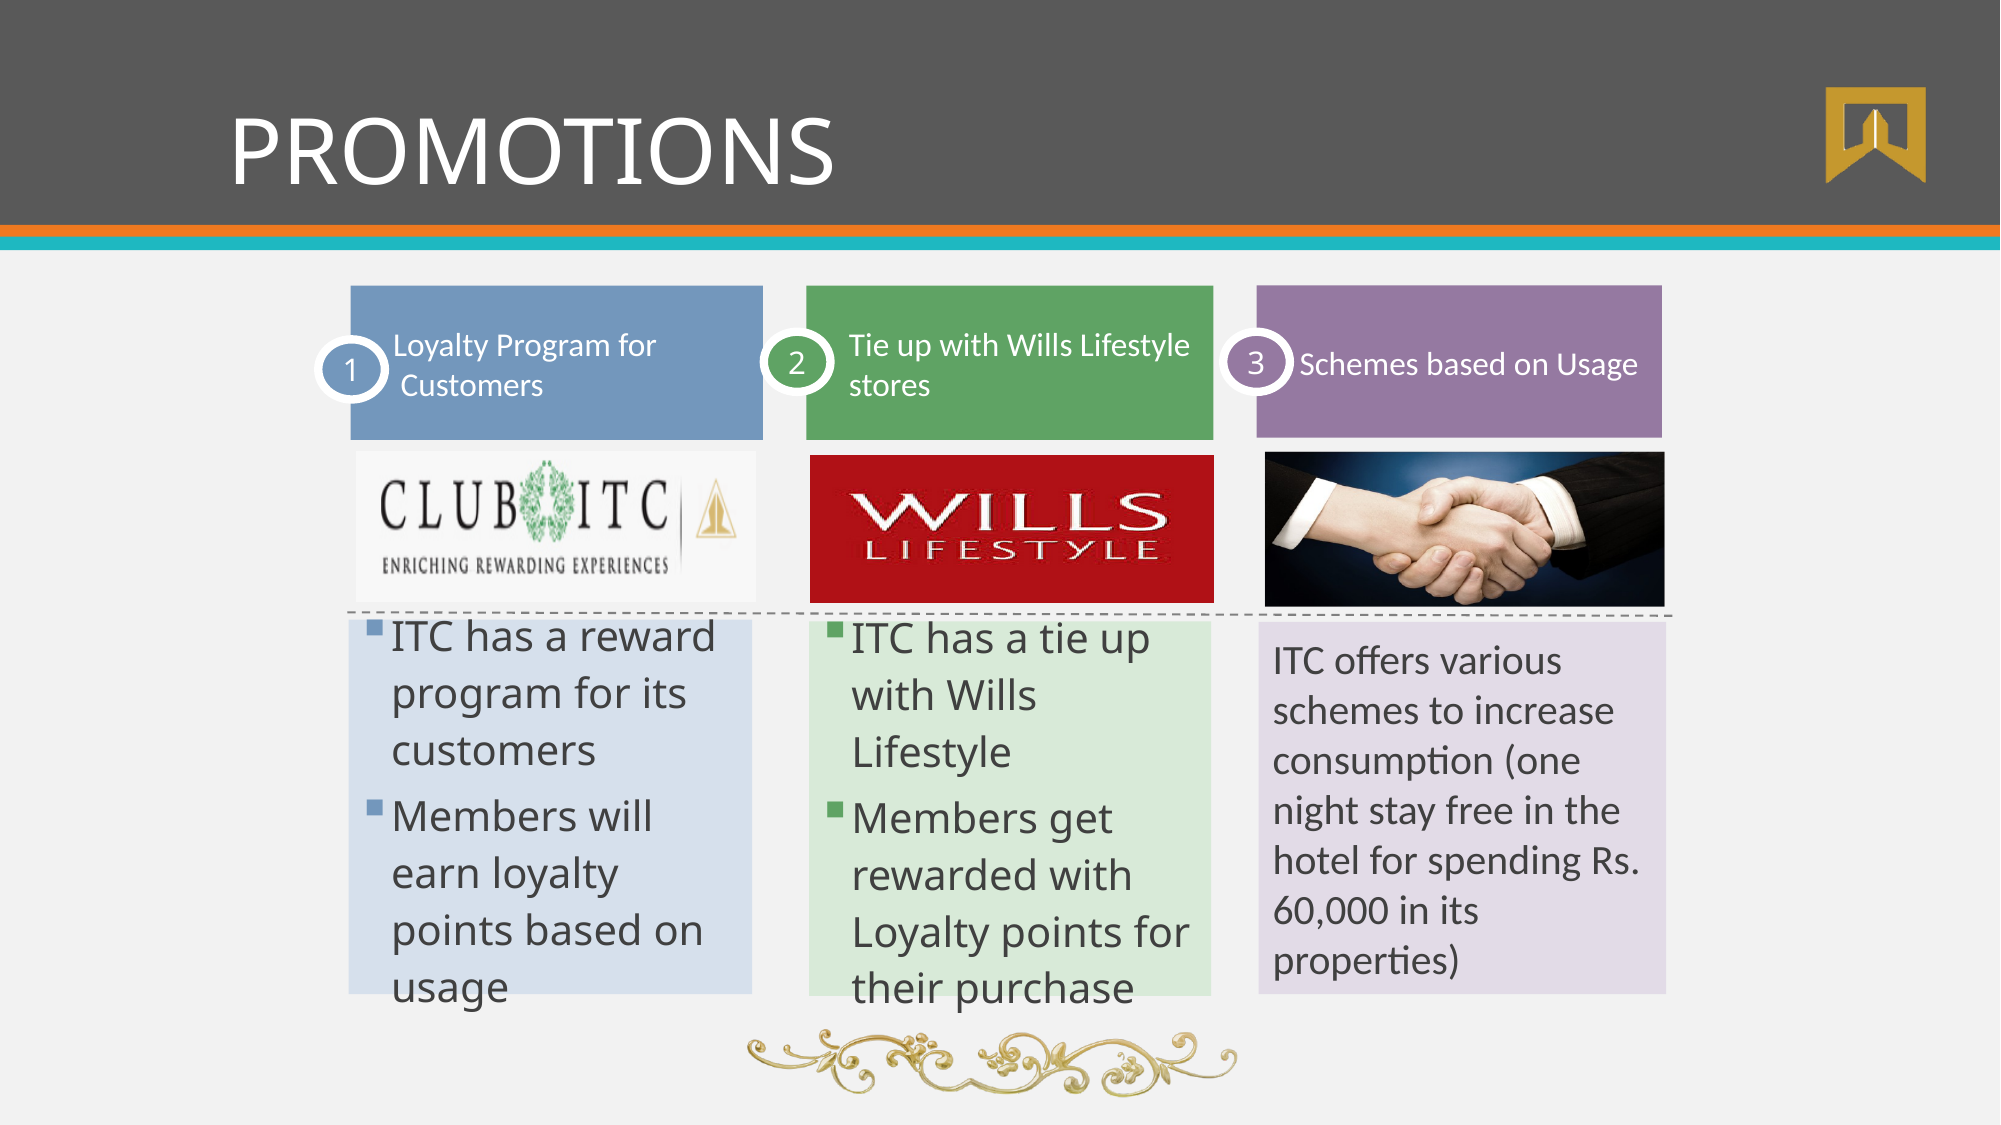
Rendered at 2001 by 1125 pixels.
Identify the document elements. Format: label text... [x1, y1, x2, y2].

text_box 3 [1222, 330, 1291, 393]
picture [723, 972, 1265, 1125]
picture [1676, 0, 2000, 256]
title PROMOTIONS [212, 41, 1676, 212]
text_box 2 [762, 330, 832, 393]
picture [355, 451, 756, 602]
text_box 1 [317, 338, 386, 401]
text_box ITC has a tie up with Wills Lifestyle Members get rewarded with Loyalty points for their purchase [809, 621, 1212, 972]
text_box ITC has a reward program for its customers Members will earn loyalty points based on usage [348, 619, 753, 995]
text_box ITC offers various schemes to increase consumption (one night stay free in the hotel for spending Rs. 60,000 in its properties) [1258, 621, 1667, 995]
text_box Schemes based on Usage [1256, 285, 1662, 438]
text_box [347, 612, 1677, 616]
text_box Loyalty Program for Customers [350, 285, 763, 440]
text_box Tie up with Wills Lifestyle stores [806, 285, 1214, 440]
picture [810, 455, 1216, 603]
picture [1264, 451, 1665, 607]
